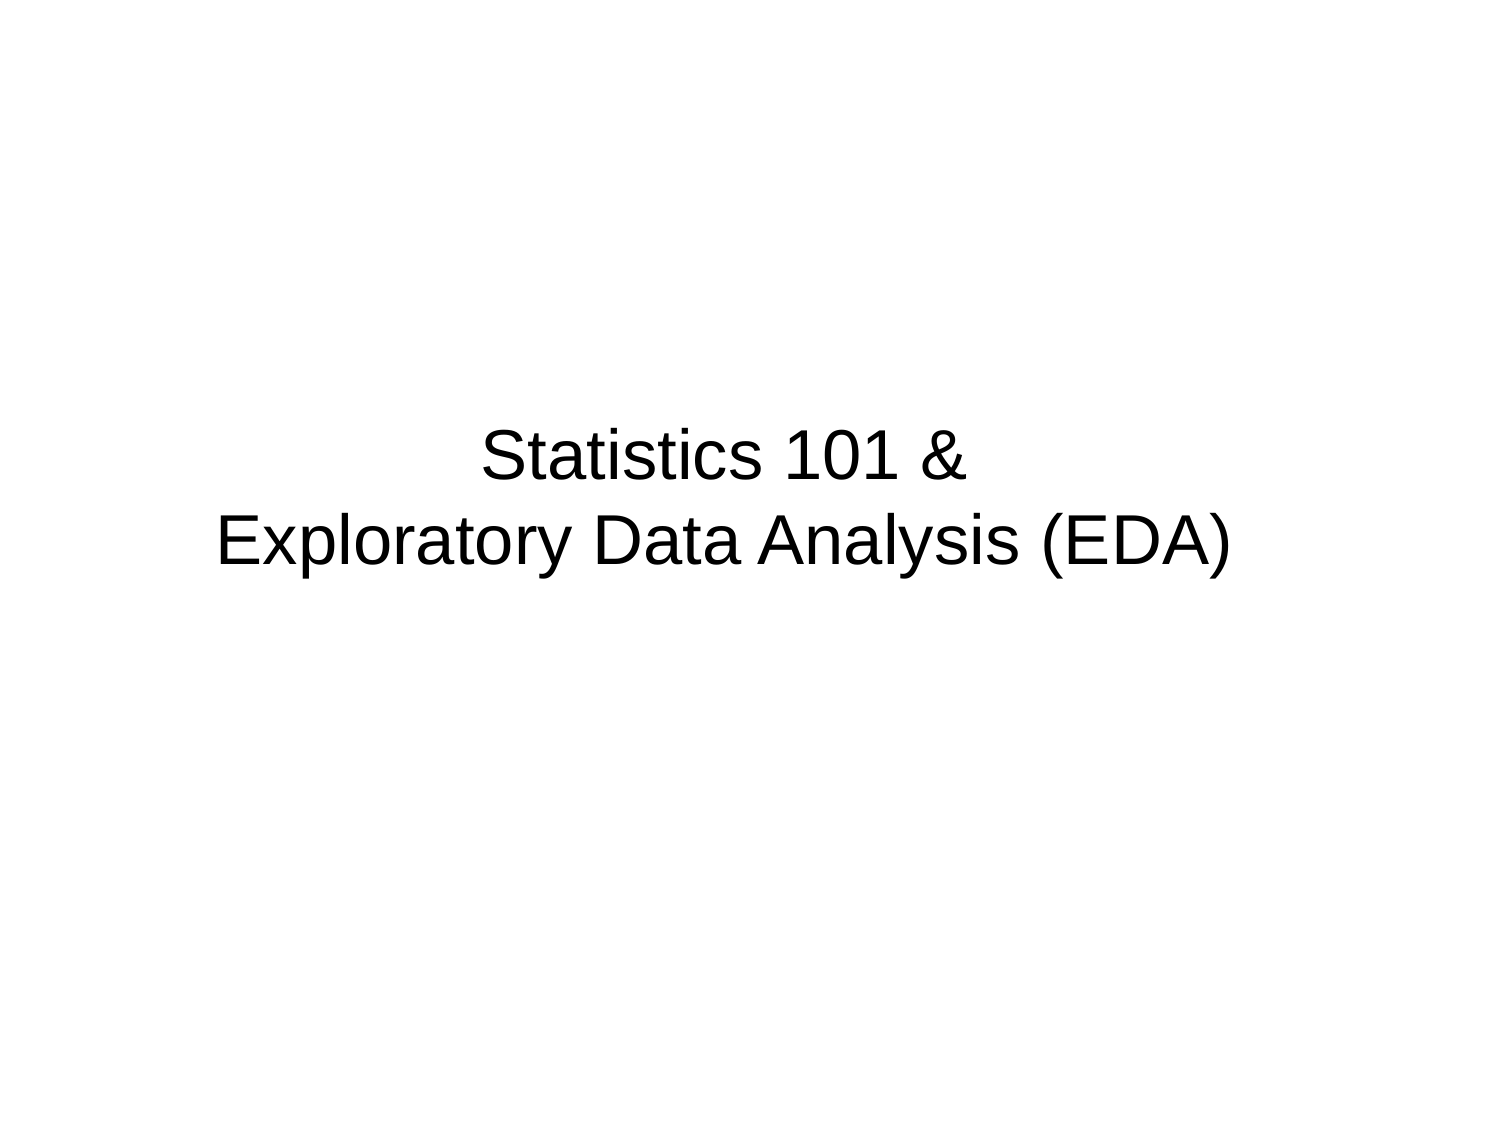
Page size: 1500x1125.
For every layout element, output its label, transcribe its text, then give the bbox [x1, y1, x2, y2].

title Statistics 101 & Exploratory Data Analysis (EDA) [50, 399, 1400, 588]
